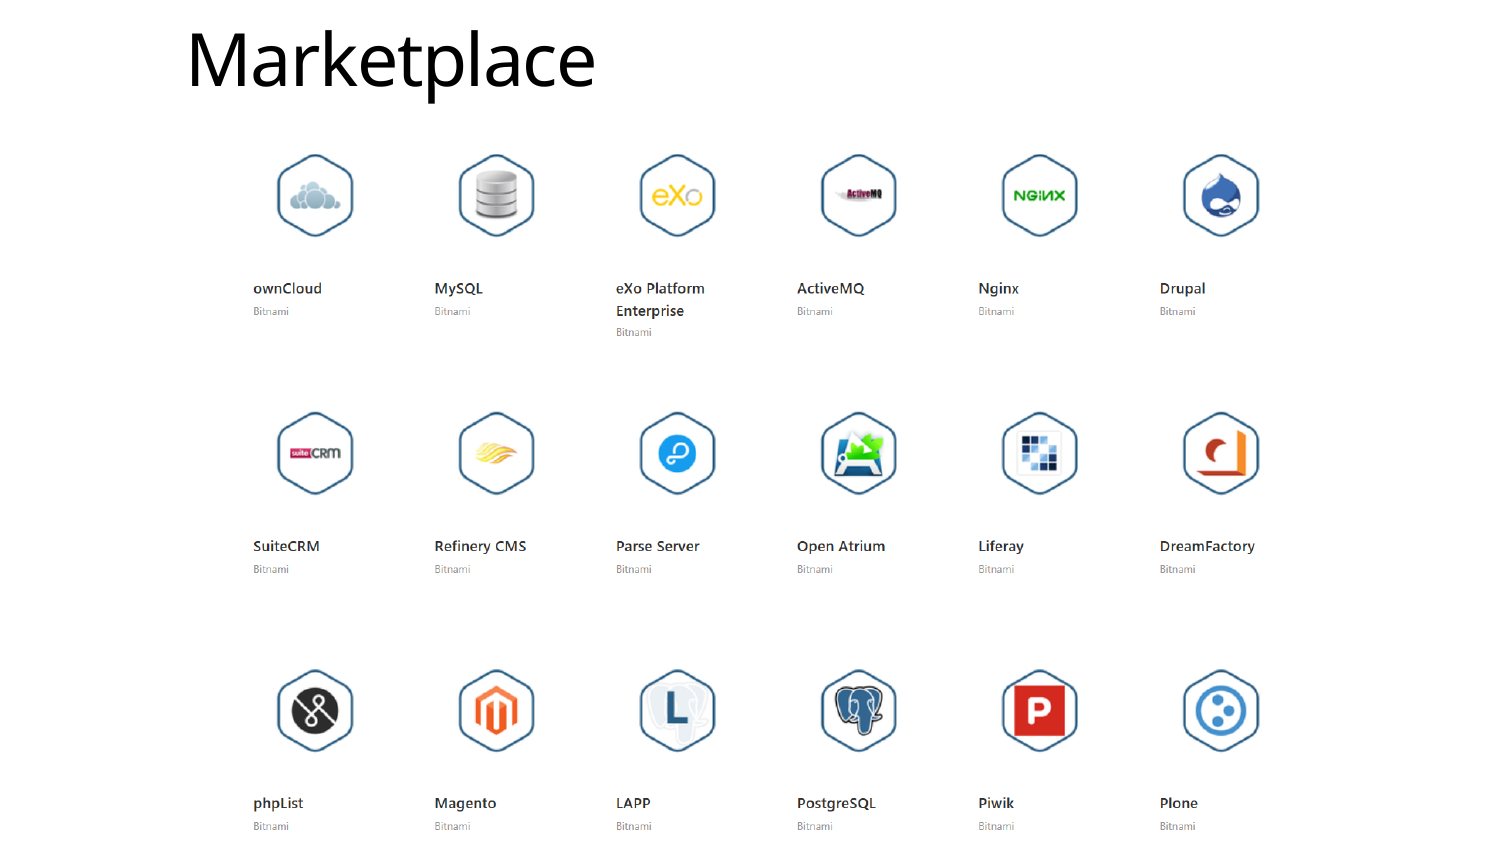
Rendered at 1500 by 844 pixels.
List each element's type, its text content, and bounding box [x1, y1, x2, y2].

title Marketplace [161, 7, 1500, 119]
picture [189, 134, 1322, 844]
